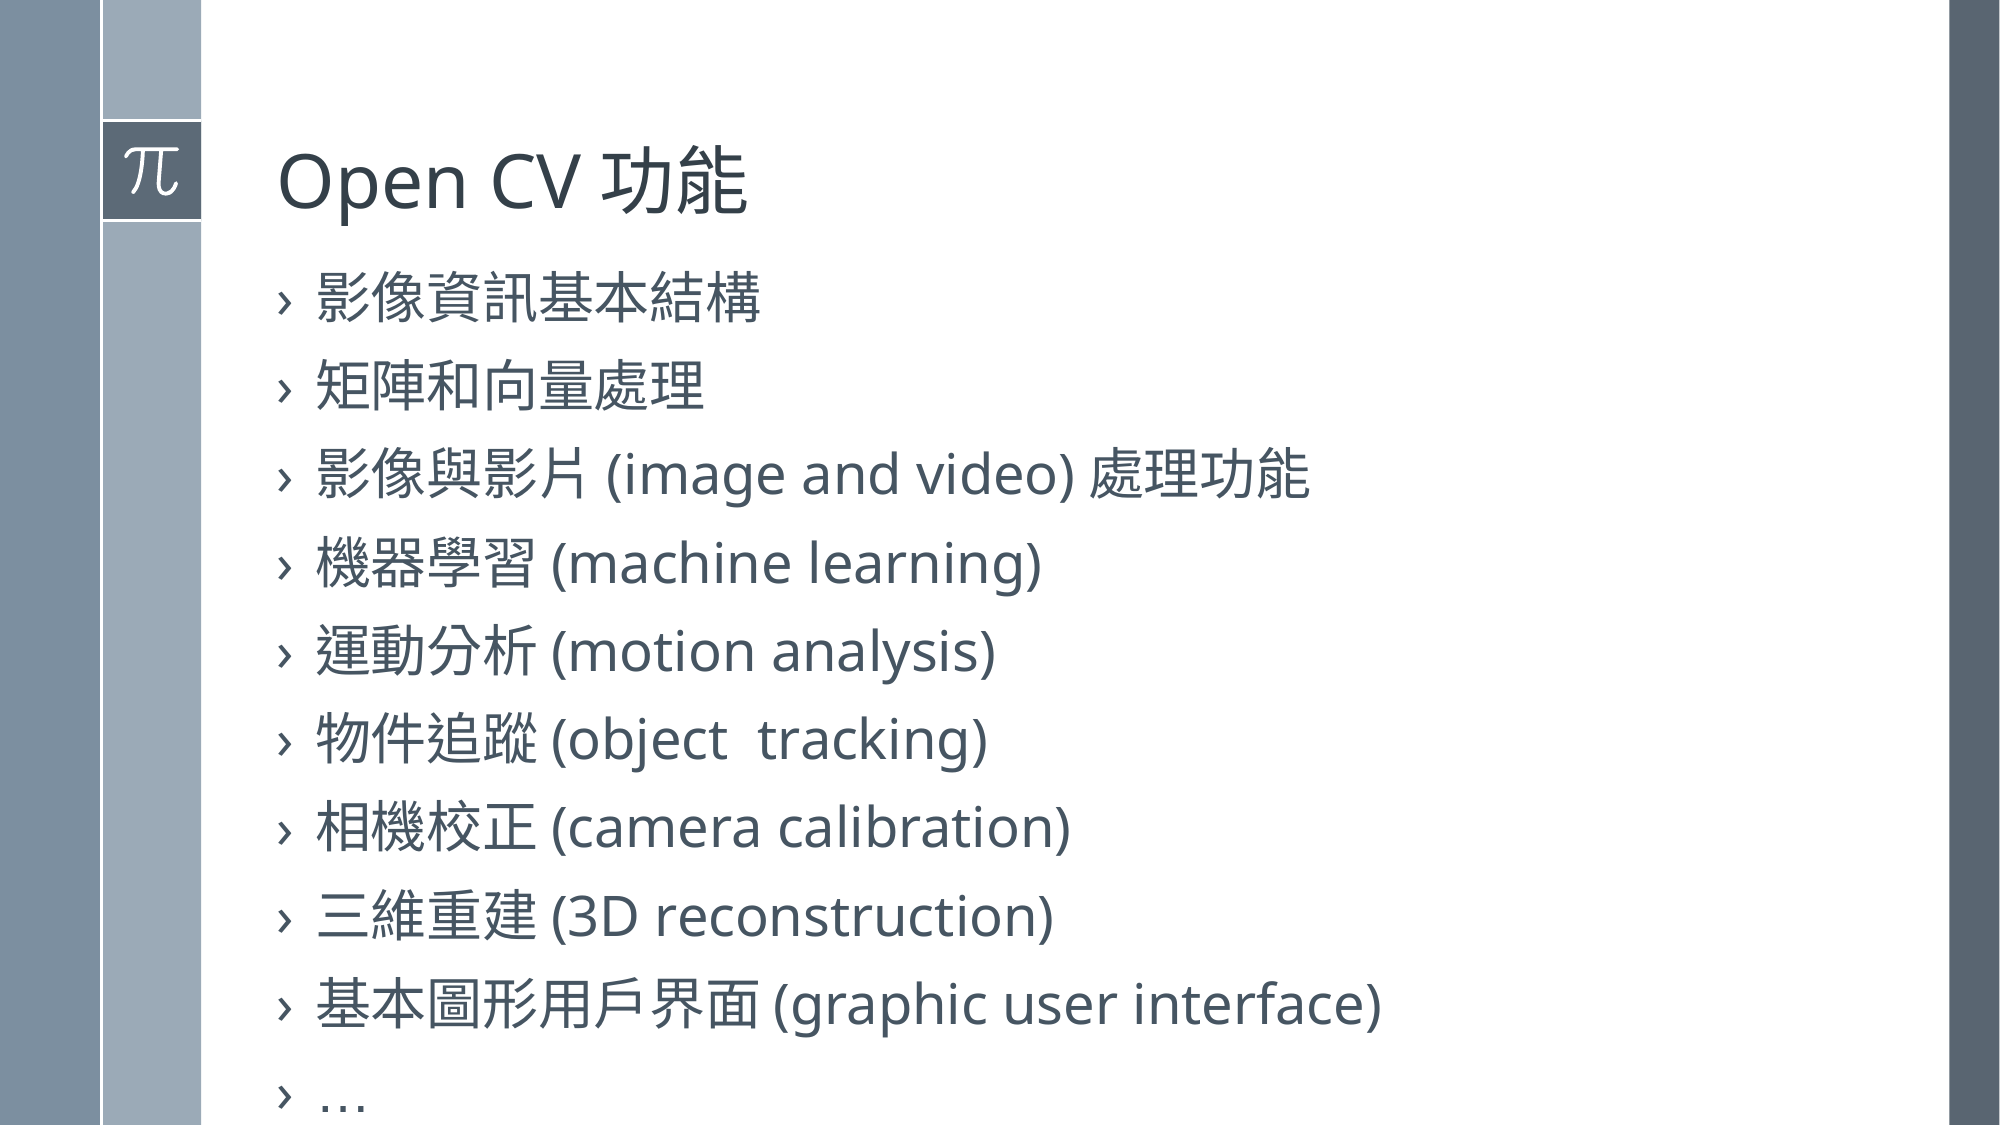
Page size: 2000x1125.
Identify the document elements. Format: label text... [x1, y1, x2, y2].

title Open CV功能 [261, 29, 1867, 233]
list 影像資訊基本結構 矩陣和向量處理 影像與影片(image and video)處理功能 機器學習(machine learning) 運動分析(motion analysis) 物件追蹤(object tracking) 相機校正(camera calibration) 三維重建(3D reconstruction) 基本圖形用戶界面(graphic user interface) … [261, 262, 1867, 1125]
